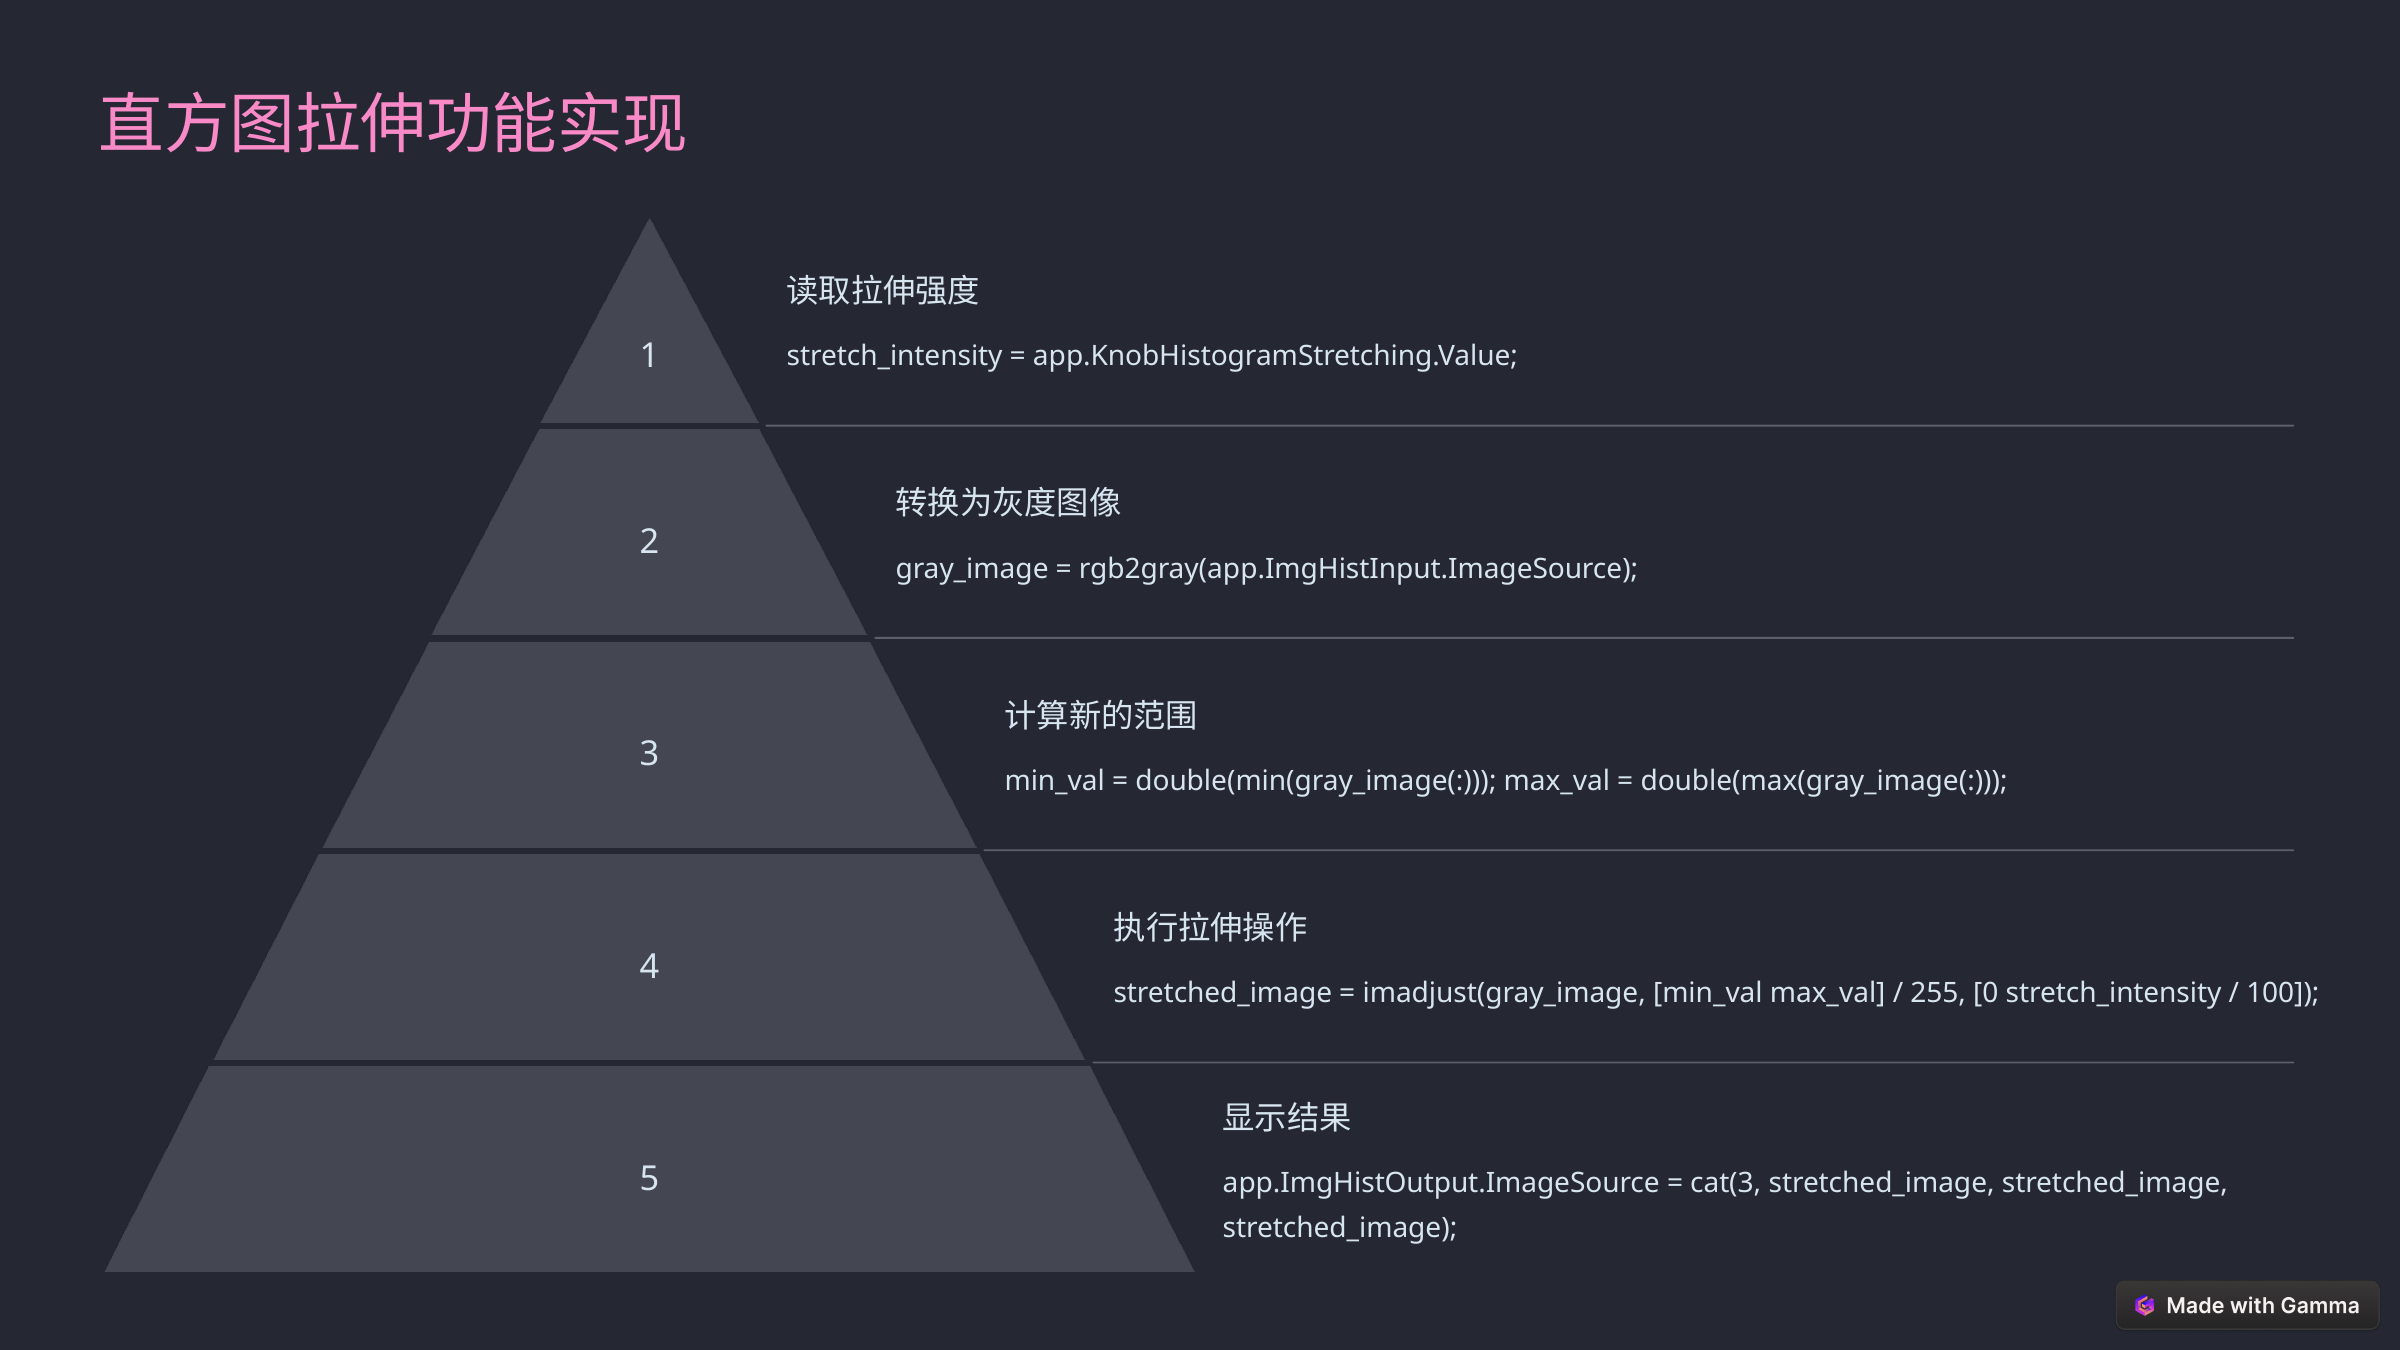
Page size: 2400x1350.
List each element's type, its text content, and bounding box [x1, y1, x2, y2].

text_box 显示结果 [1222, 1094, 1555, 1137]
picture [540, 217, 759, 423]
text_box 计算新的范围 [1004, 692, 1337, 735]
text_box stretch_intensity = app.KnobHistogramStretching.Value; [786, 326, 1445, 372]
picture [431, 429, 868, 635]
text_box gray_image = rgb2gray(app.ImgHistInput.ImageSource); [895, 539, 1555, 585]
picture [104, 1066, 1195, 1272]
picture [213, 854, 1086, 1060]
text_box 转换为灰度图像 [895, 480, 1228, 523]
picture [2106, 1271, 2389, 1339]
text_box 读取拉伸强度 [786, 268, 1119, 310]
picture [322, 642, 977, 848]
text_box min_val = double(min(gray_image(:))); max_val = double(max(gray_image(:))); [1004, 751, 1921, 797]
text_box 直方图拉伸功能实现 [98, 77, 764, 161]
text_box stretched_image = imadjust(gray_image, [min_val max_val] / 255, [0 stretch_intensity / 100]); [1113, 963, 2203, 1009]
text_box app.ImgHistOutput.ImageSource = cat(3, stretched_image, stretched_image, stretched_image); [1222, 1153, 2273, 1244]
text_box 执行拉伸操作 [1113, 905, 1446, 947]
